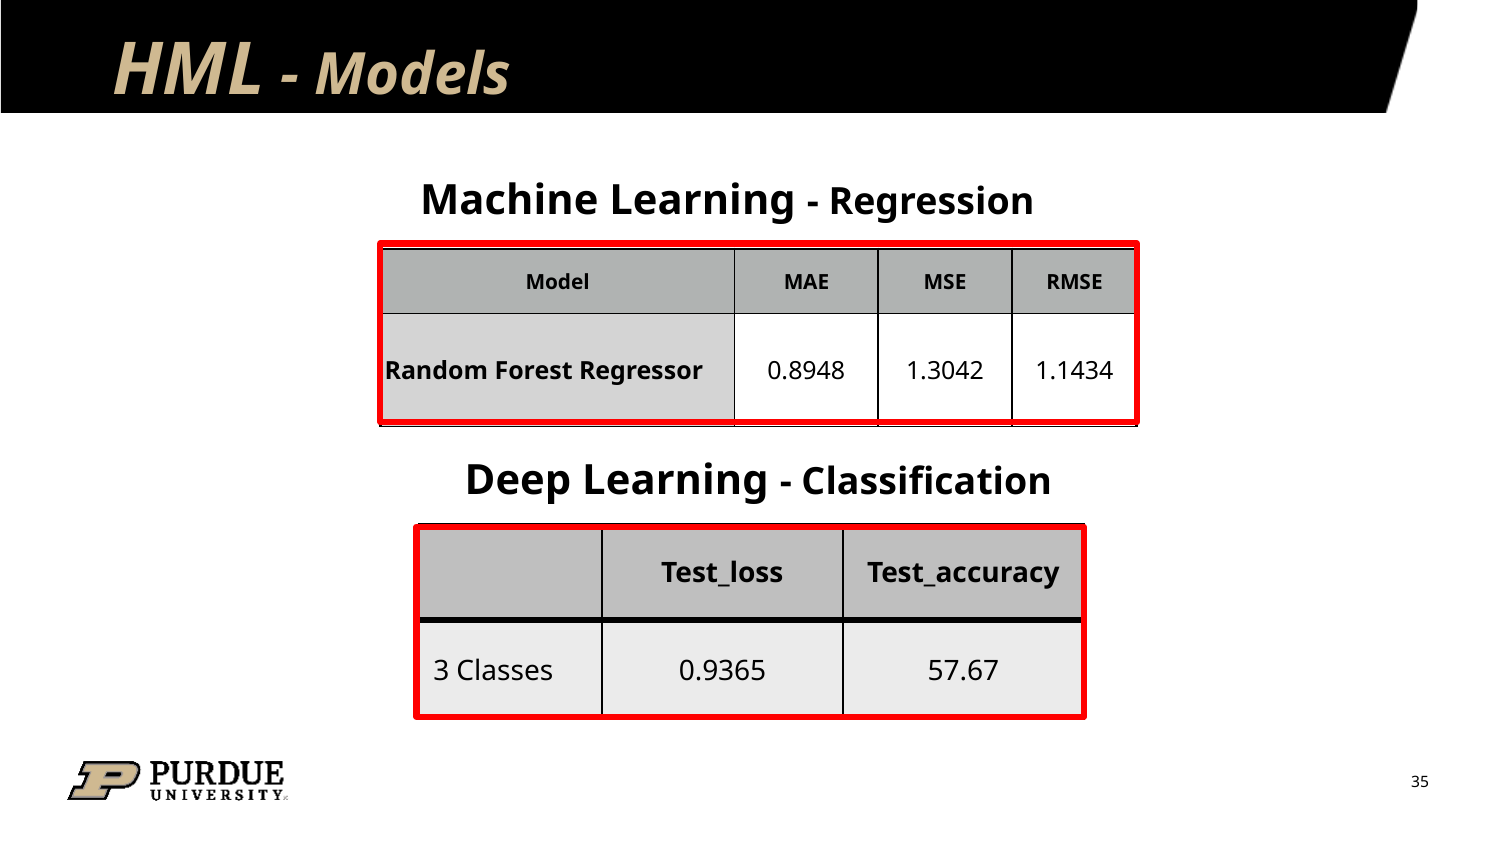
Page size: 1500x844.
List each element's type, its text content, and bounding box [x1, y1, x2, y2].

title HML - Models [109, 28, 1393, 114]
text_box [380, 172, 1137, 423]
slide_number 35 [1390, 760, 1451, 806]
picture [67, 745, 478, 818]
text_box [409, 452, 1108, 717]
